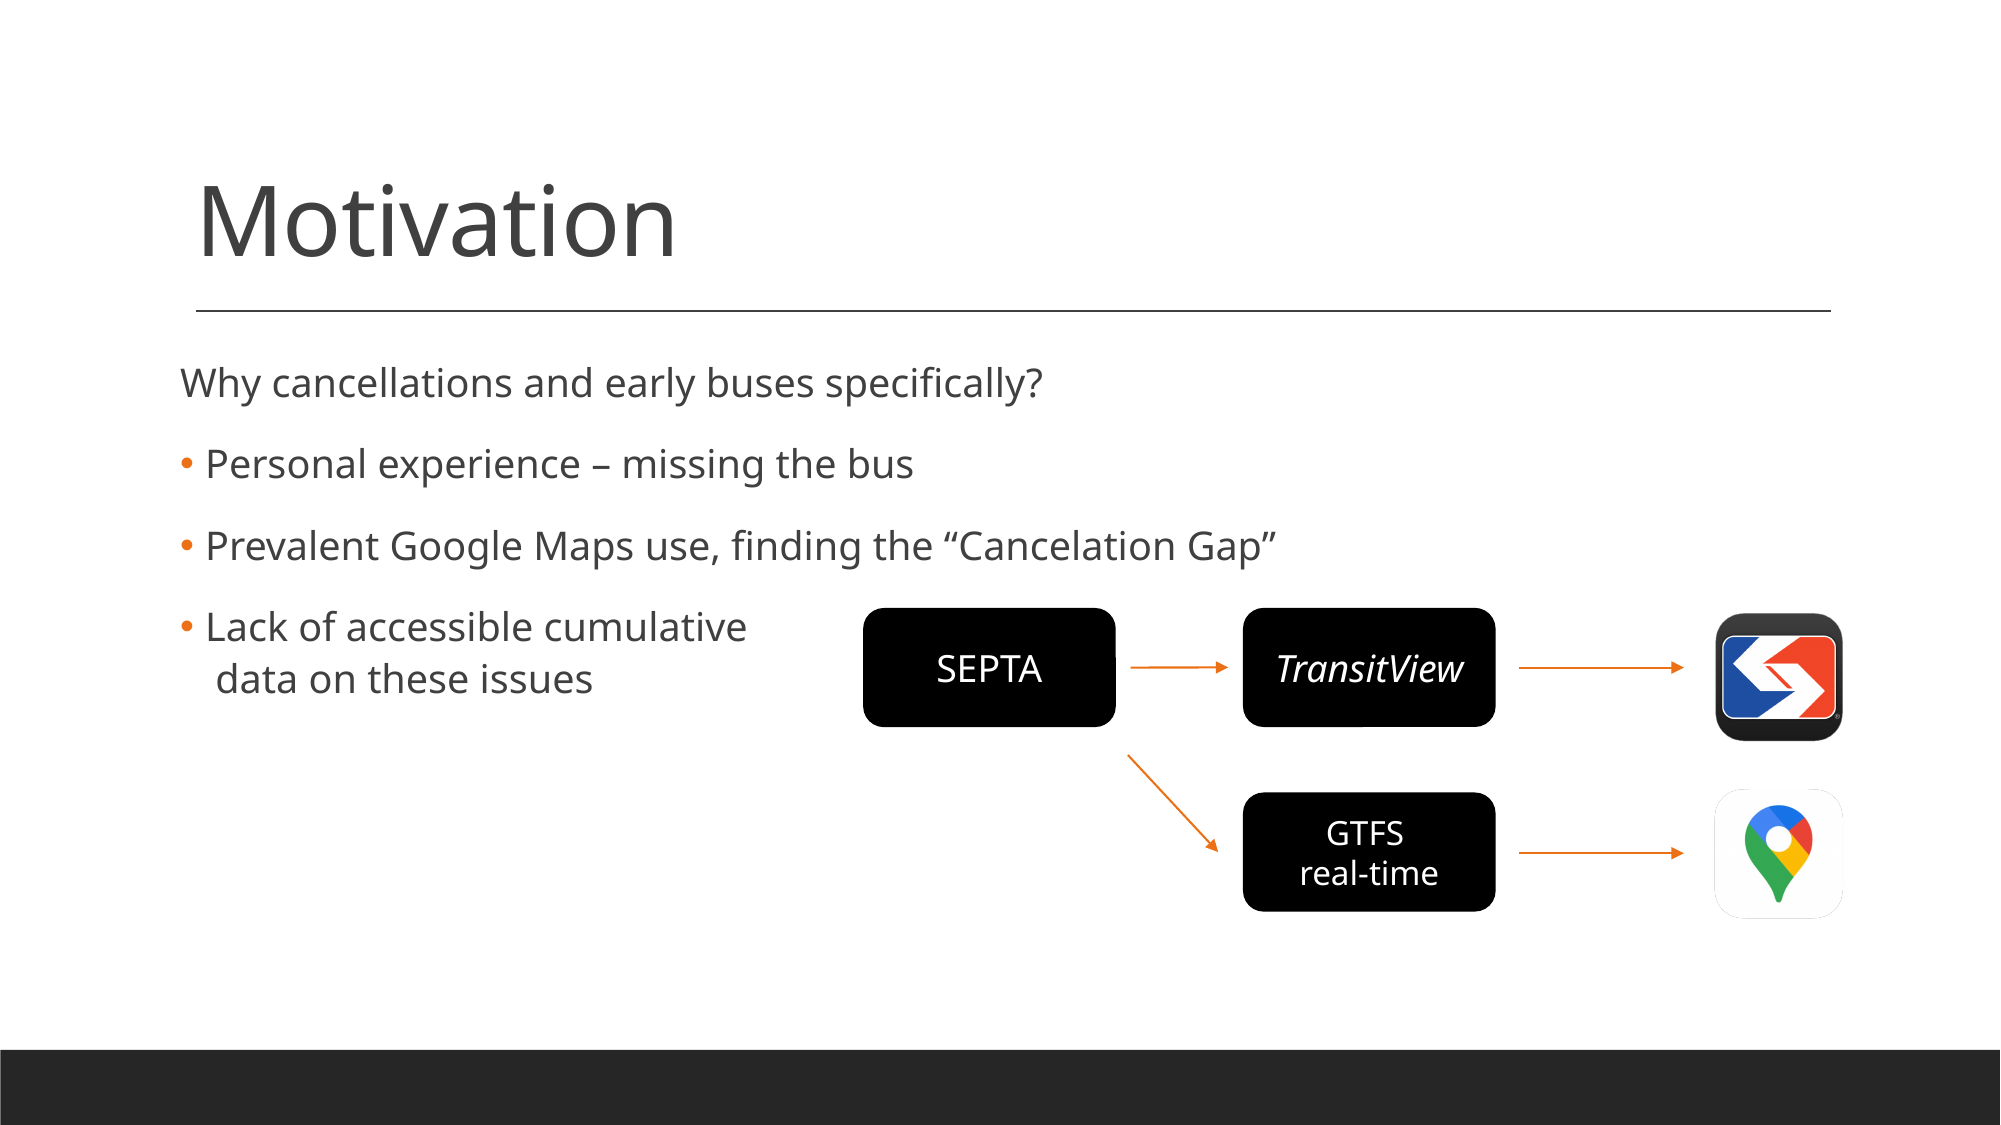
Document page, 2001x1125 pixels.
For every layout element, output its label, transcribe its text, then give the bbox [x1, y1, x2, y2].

list Why cancellations and early buses specifically? Personal experience – missing the bus Prevalent Google Maps use, finding the “Cancelation Gap” Lack of accessible cumulative data on these issues [180, 345, 1554, 963]
picture [1704, 780, 1859, 924]
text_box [1127, 754, 1219, 853]
text_box TransitView [1242, 607, 1496, 728]
title Motivation [180, 47, 1830, 285]
picture [1704, 603, 1859, 759]
text_box SEPTA [863, 607, 1116, 728]
text_box GTFS real-time [1242, 792, 1496, 912]
